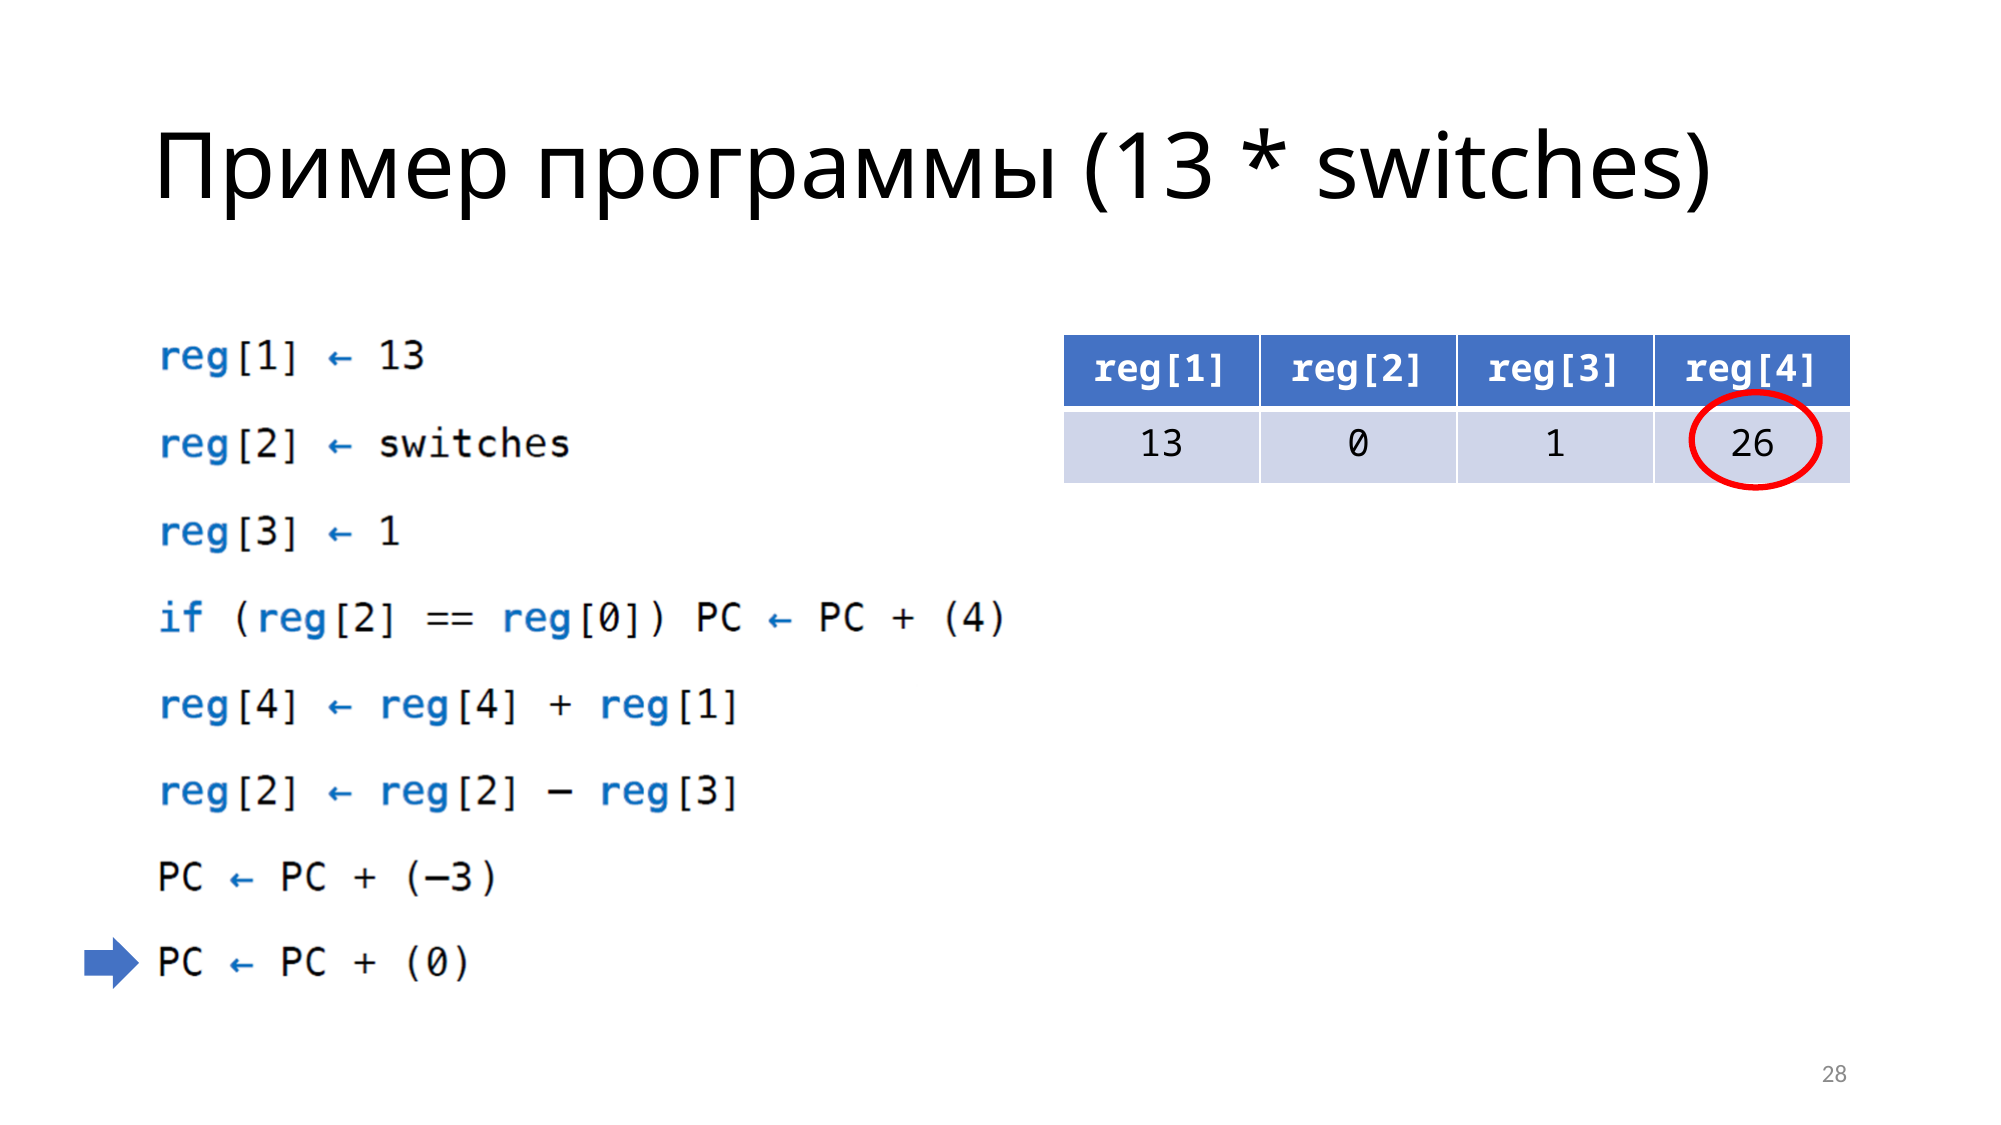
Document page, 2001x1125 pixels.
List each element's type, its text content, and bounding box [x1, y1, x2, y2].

title Пример программы (13 * switches) [137, 59, 1863, 278]
slide_number 28 [1412, 1042, 1863, 1103]
text_box [84, 936, 137, 989]
table_cell 26 [1789, 412, 1850, 483]
table_header reg[4] [1655, 335, 1850, 406]
table_cell 0 [1261, 412, 1456, 483]
table_header reg[3] [1458, 335, 1653, 406]
picture [137, 320, 1140, 1000]
text_box [1690, 391, 1821, 489]
table_cell 26 [1655, 412, 1723, 483]
table_header reg[2] [1261, 335, 1456, 406]
table_header reg[1] [1140, 335, 1259, 406]
table_cell 13 [1140, 412, 1259, 483]
table_cell 1 [1458, 412, 1653, 483]
